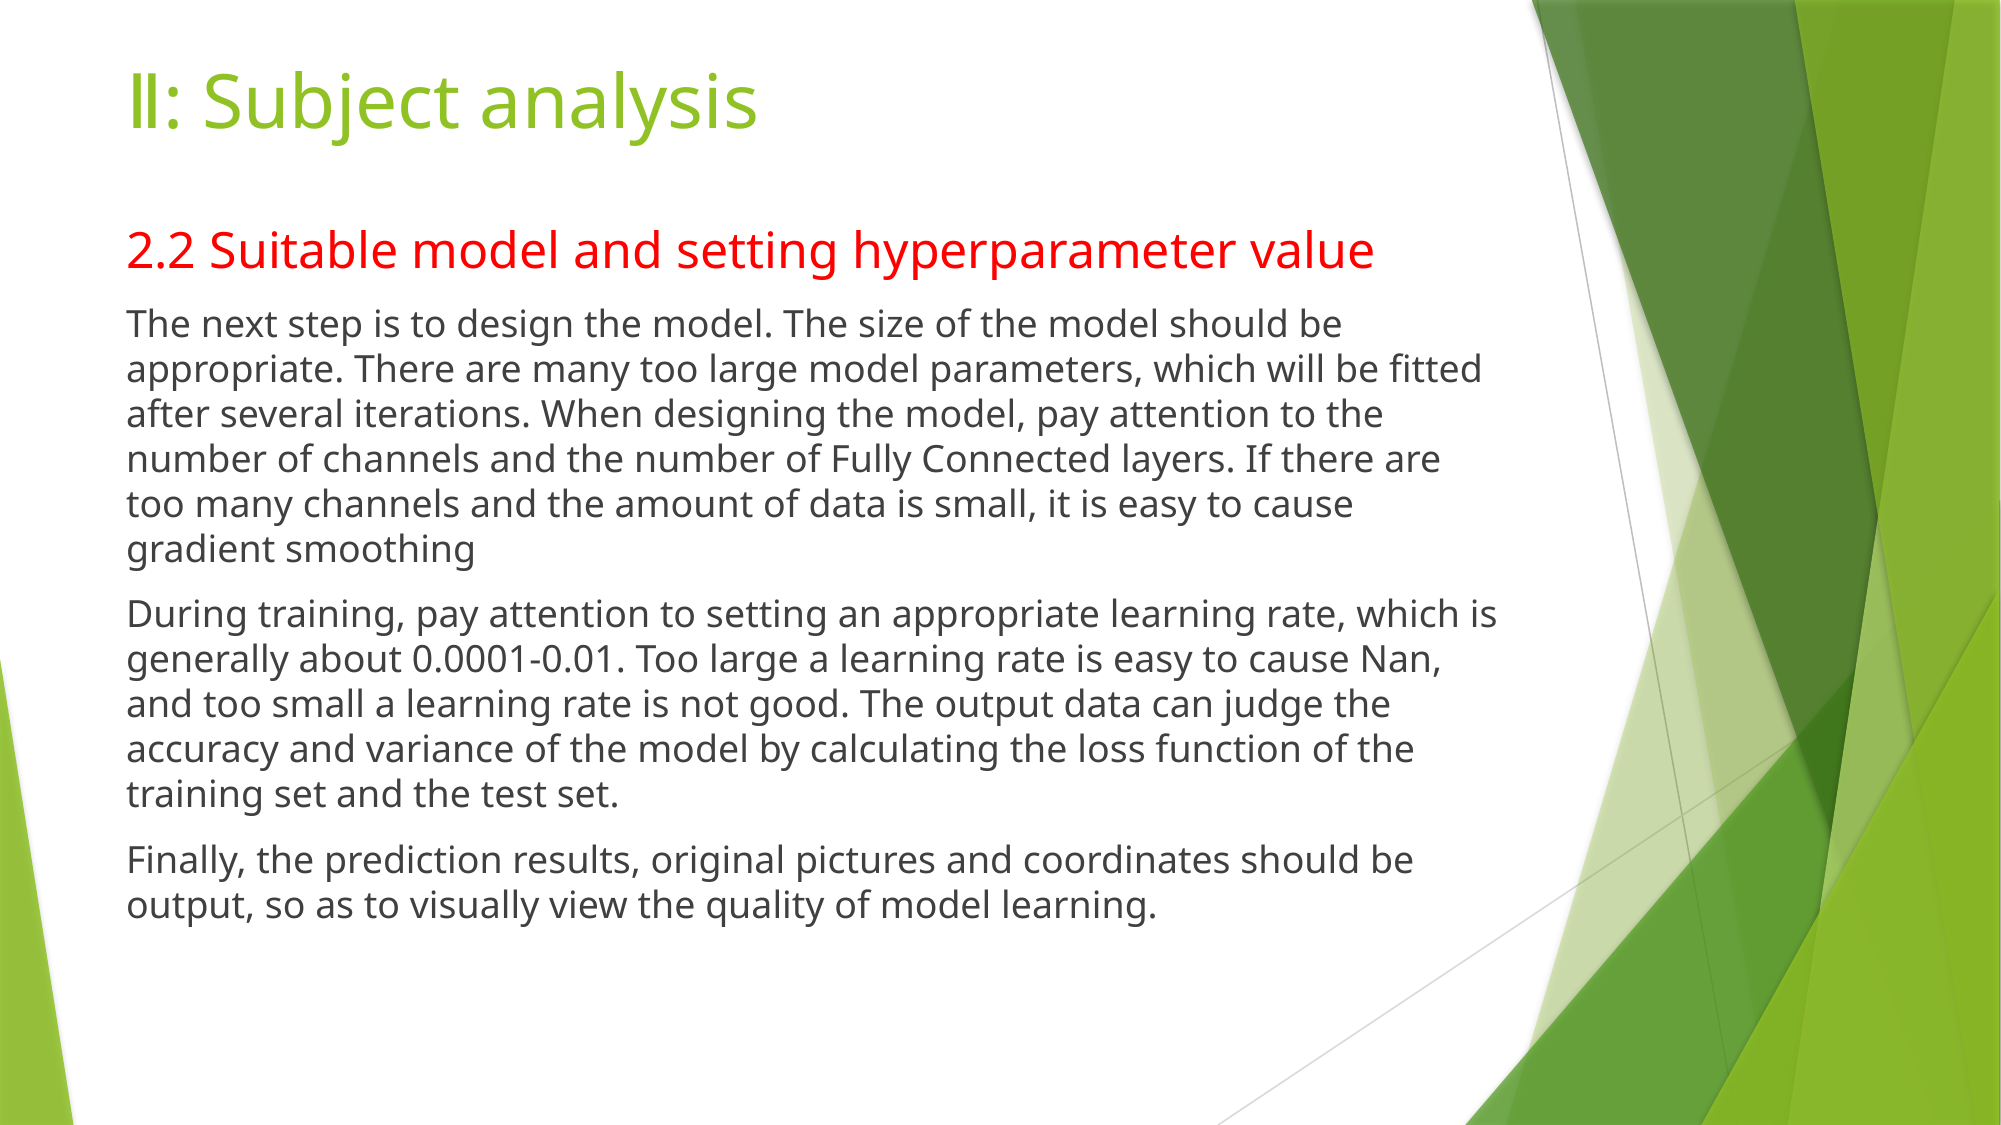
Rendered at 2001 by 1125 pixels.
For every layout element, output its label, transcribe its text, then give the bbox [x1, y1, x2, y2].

title Ⅱ: Subject analysis [111, 46, 1481, 177]
list 2.2 Suitable model and setting hyperparameter value The next step is to design the model. The size of the model should be appropriate. There are many too large model parameters, which will be fitted after several iterations. When designing the model, pay attention to the number of channels and the number of Fully Connected layers. If there are too many channels and the amount of data is small, it is easy to cause gradient smoothing During training, pay attention to setting an appropriate learning rate, which is generally about 0.0001-0.01. Too large a learning rate is easy to cause Nan, and too small a learning rate is not good. The output data can judge the accuracy and variance of the model by calculating the loss function of the training set and the test set. Finally, the prediction results, original pictures and coordinates should be output, so as to visually view the quality of model learning. [111, 211, 1522, 992]
